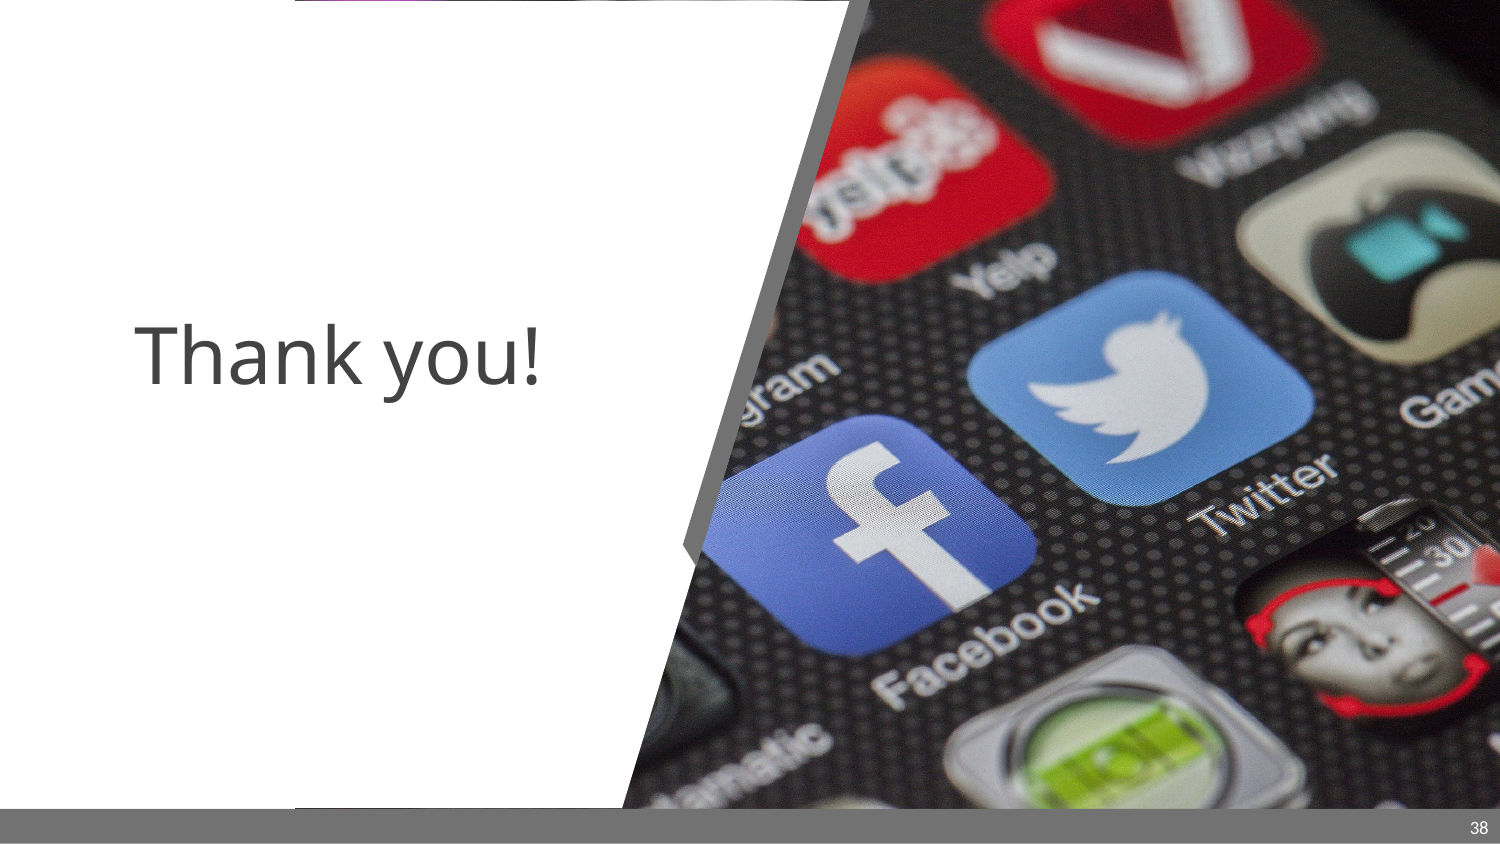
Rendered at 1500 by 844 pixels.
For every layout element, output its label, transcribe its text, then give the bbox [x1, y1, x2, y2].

picture [623, 0, 1500, 808]
slide_number ‹#› [1162, 804, 1500, 844]
title Thank you! [123, 274, 826, 444]
